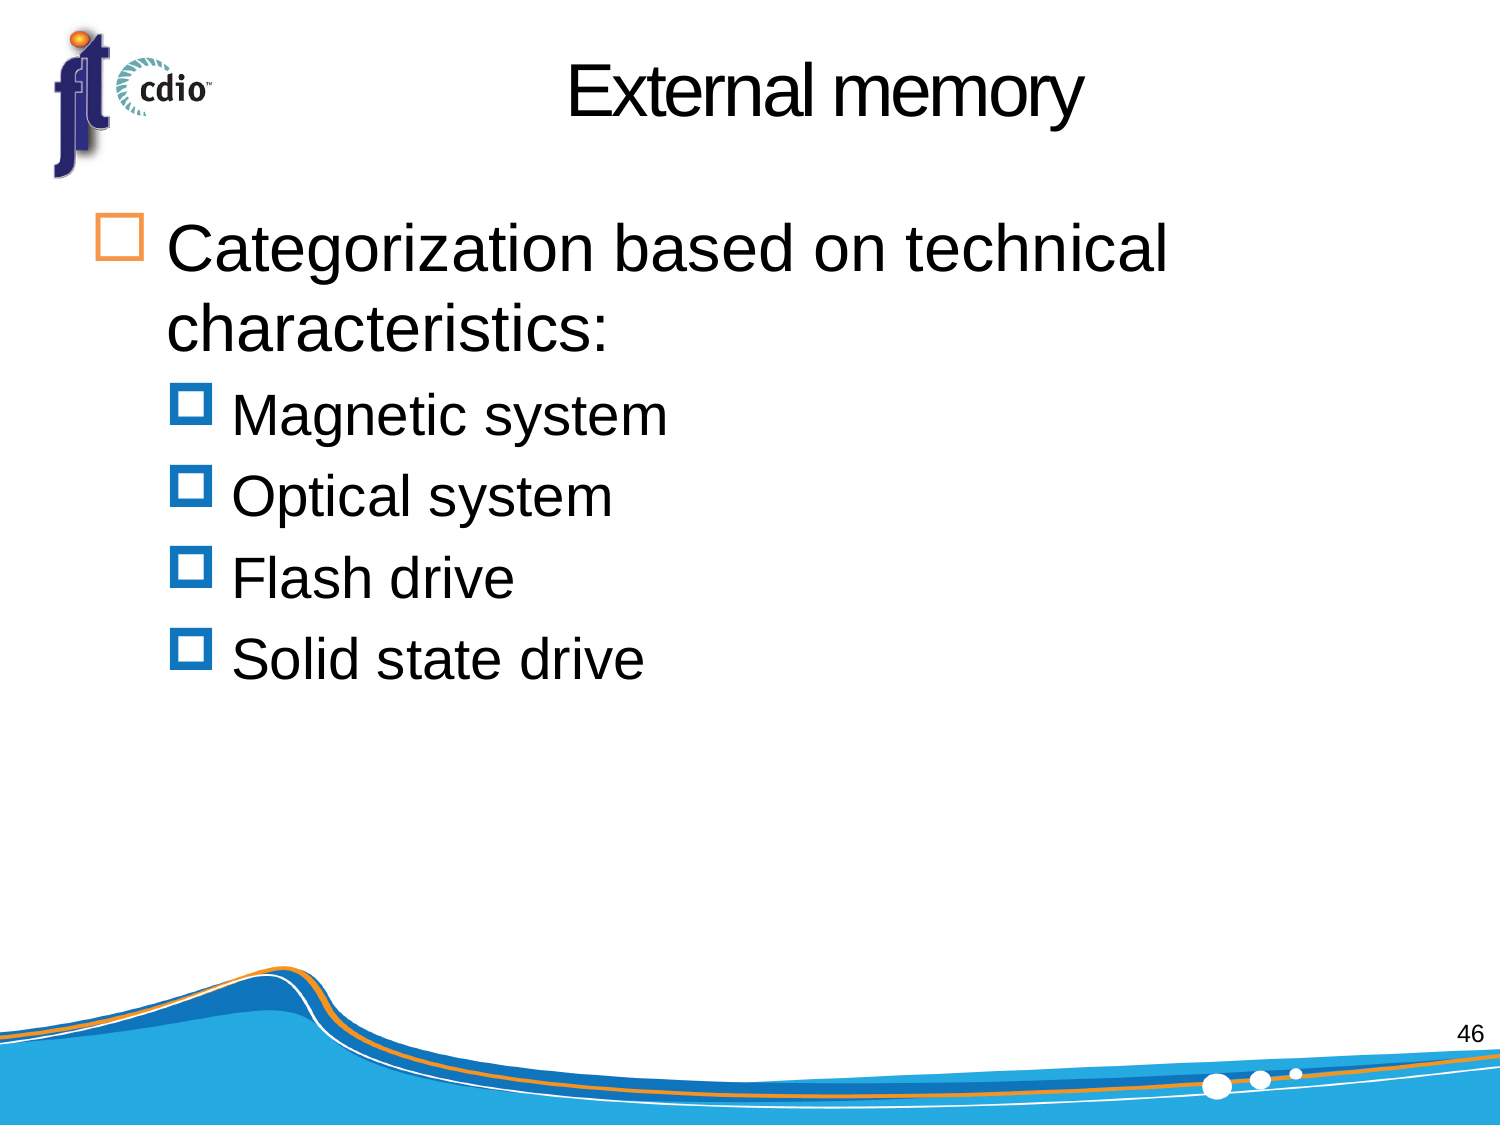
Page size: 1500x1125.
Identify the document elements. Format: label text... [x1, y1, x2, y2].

picture [0, 0, 1500, 1125]
slide_number 46 [1149, 1002, 1500, 1063]
list Categorization based on technical characteristics: Magnetic system Optical system Flash drive Solid state drive [75, 197, 1425, 977]
title External memory [226, 6, 1425, 166]
